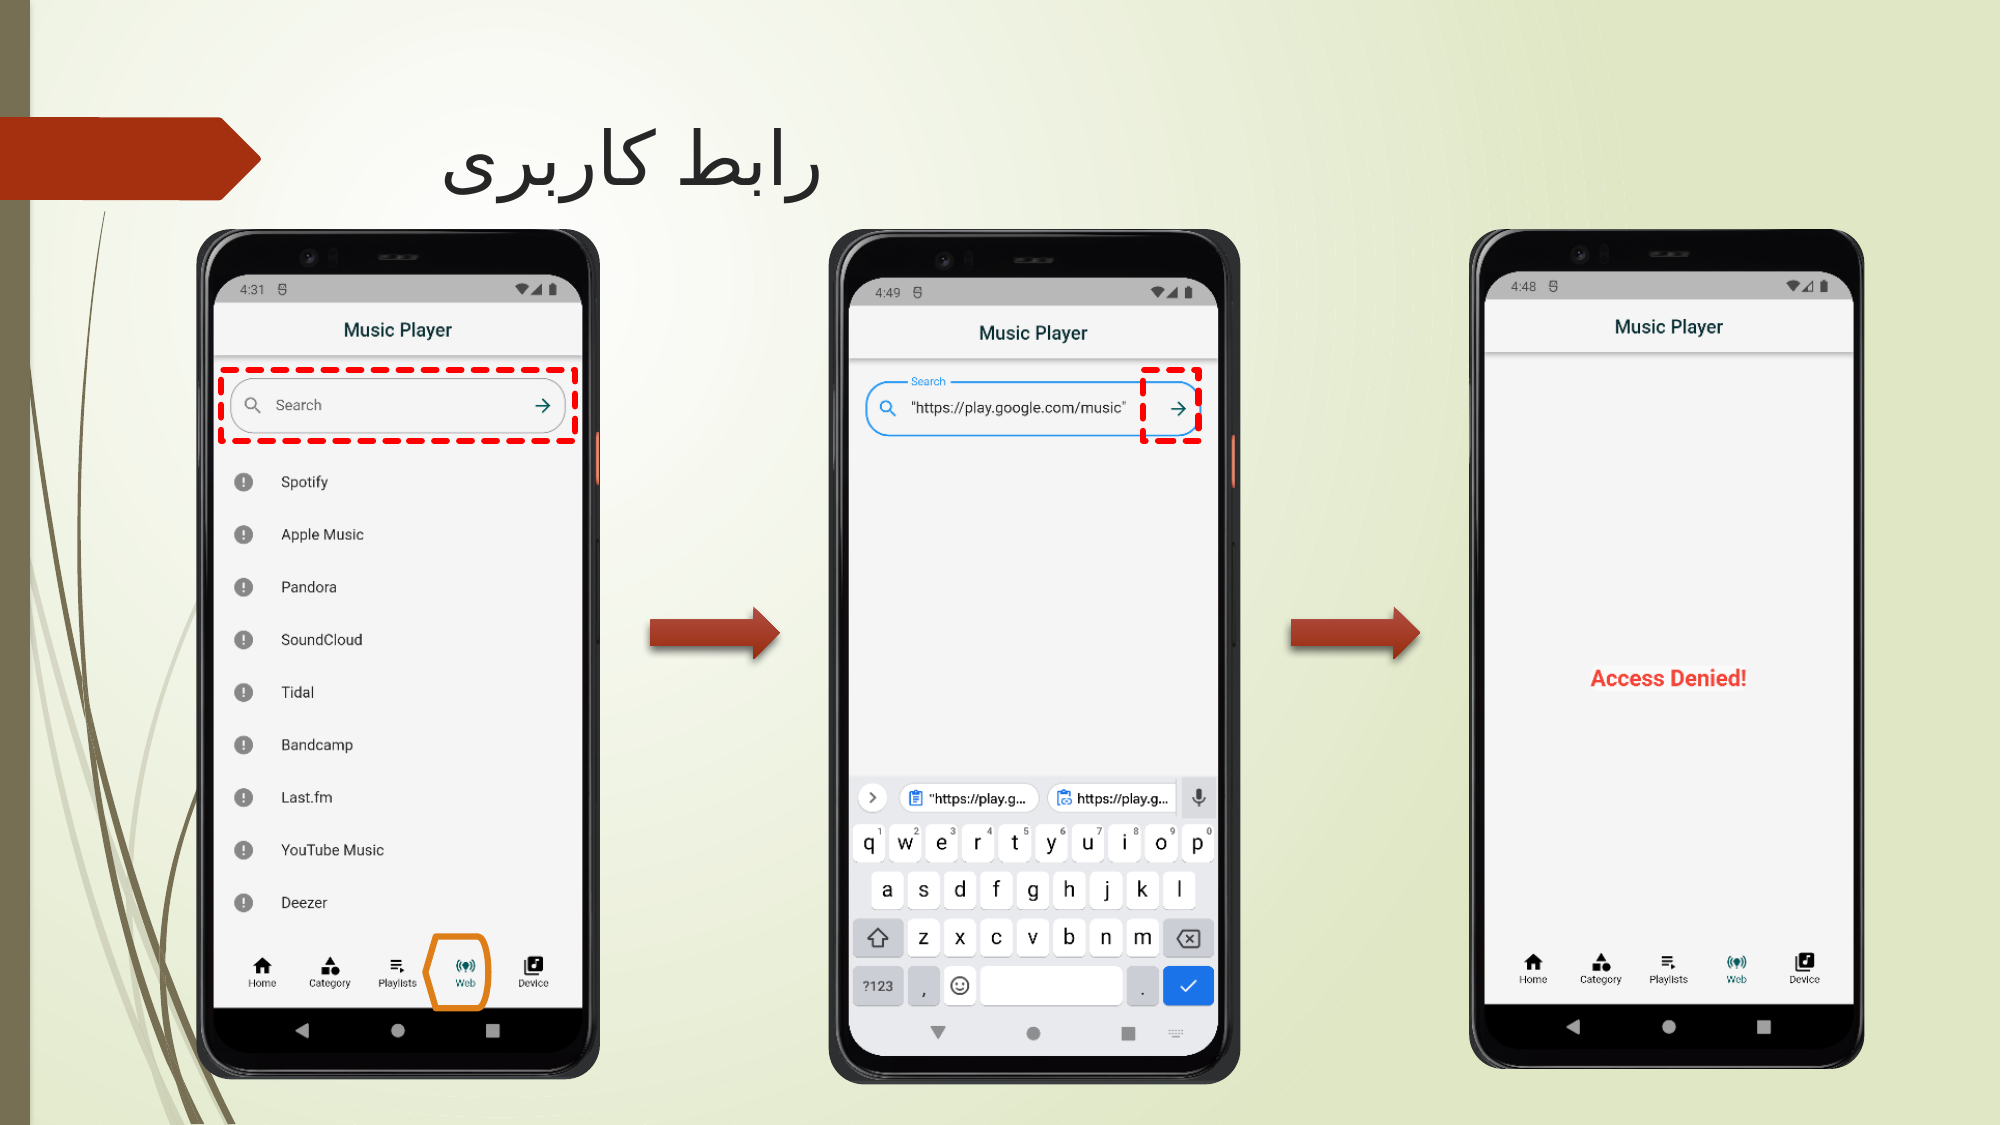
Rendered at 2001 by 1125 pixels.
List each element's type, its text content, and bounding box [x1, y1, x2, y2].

text_box [1291, 606, 1421, 660]
text_box [650, 606, 780, 660]
title رابط کاربری [425, 102, 1888, 313]
picture [828, 228, 1241, 1085]
picture [196, 228, 601, 1080]
picture [1468, 228, 1865, 1070]
